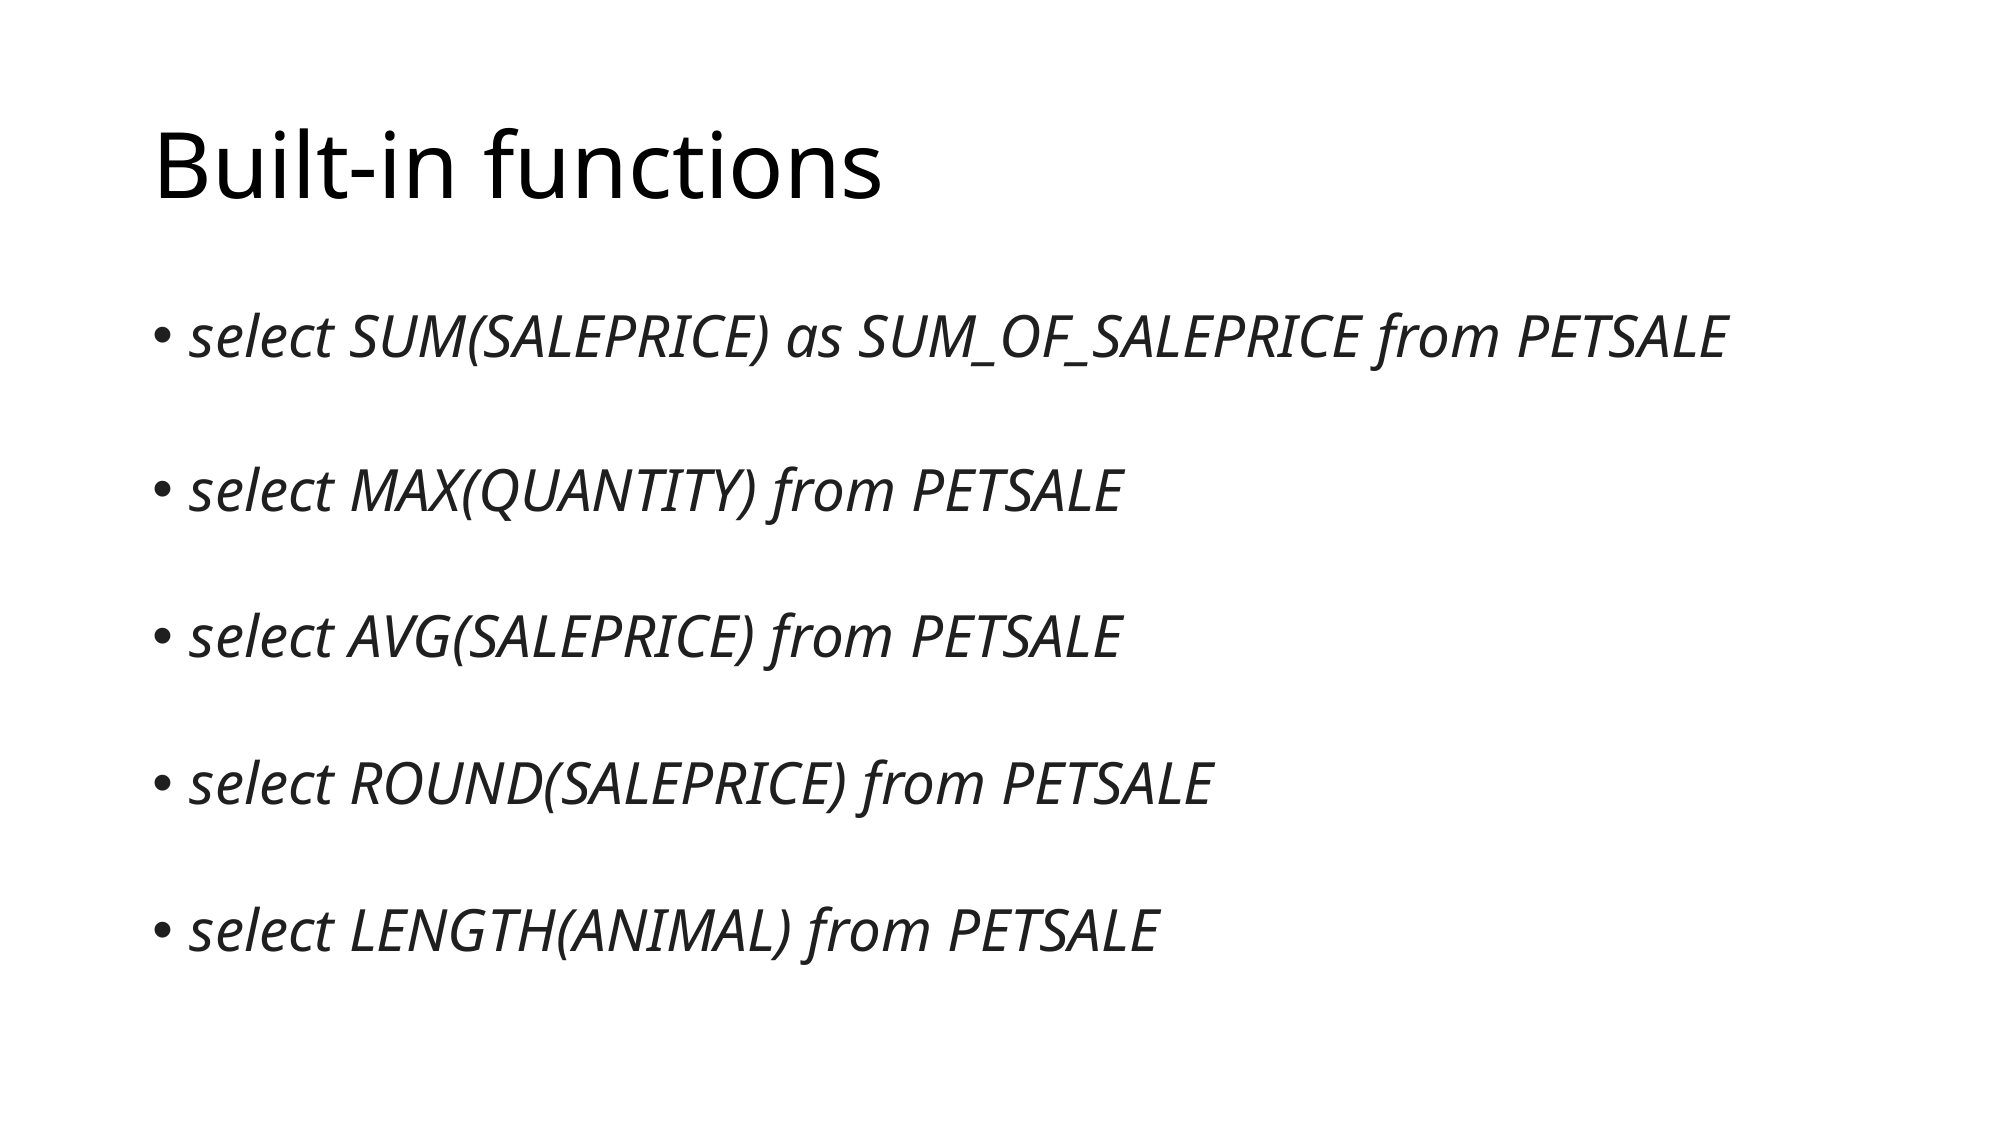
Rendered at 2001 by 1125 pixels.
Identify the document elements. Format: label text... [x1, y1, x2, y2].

list select SUM(SALEPRICE) as SUM_OF_SALEPRICE from PETSALE select MAX(QUANTITY) from PETSALE select AVG(SALEPRICE) from PETSALE select ROUND(SALEPRICE) from PETSALE select LENGTH(ANIMAL) from PETSALE [137, 299, 1863, 1014]
title Built-in functions [137, 59, 1863, 278]
